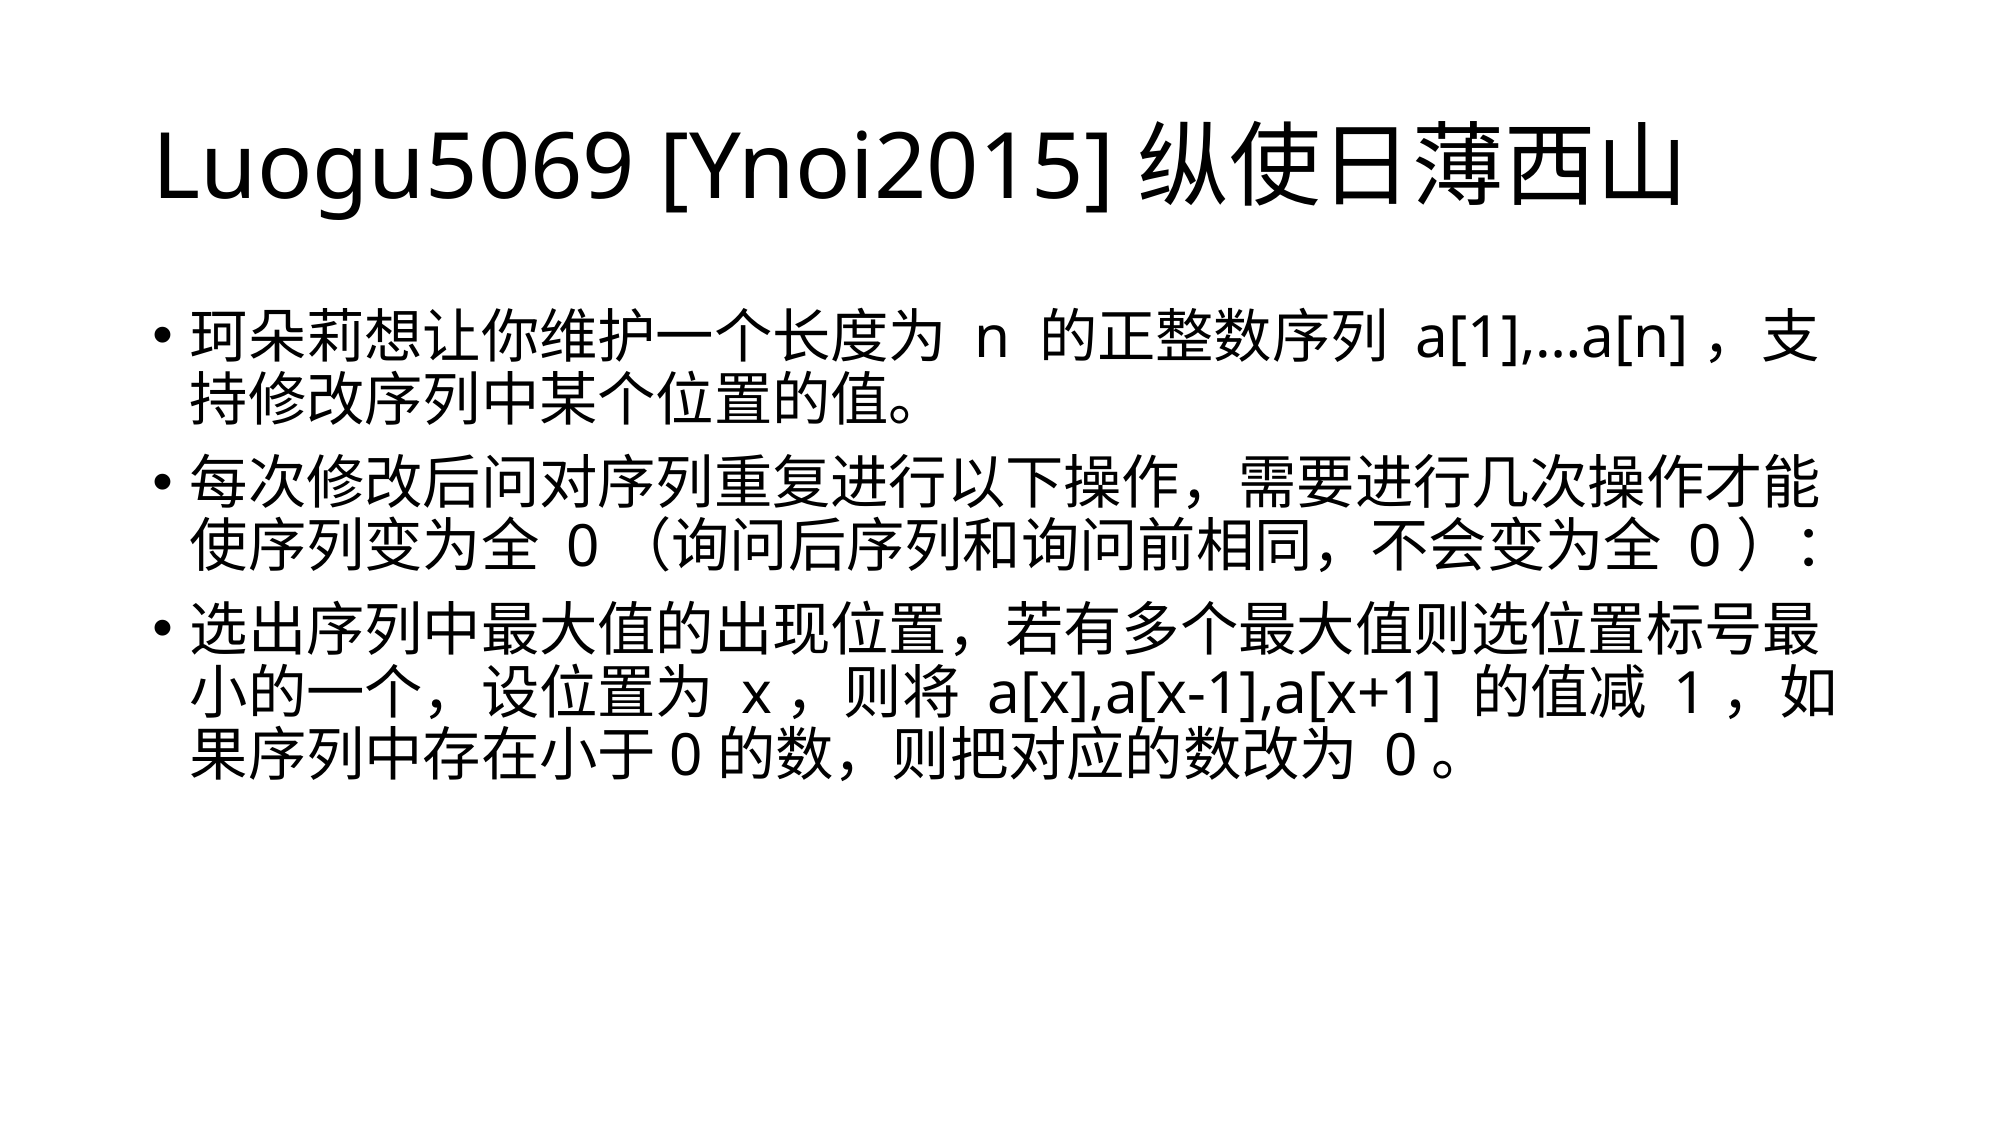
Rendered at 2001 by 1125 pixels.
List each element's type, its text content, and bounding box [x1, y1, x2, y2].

title Luogu5069 [Ynoi2015]纵使日薄西山 [137, 59, 1863, 278]
list 珂朵莉想让你维护一个长度为 n 的正整数序列 a[1],…a[n]​，支持修改序列中某个位置的值。 每次修改后问对序列重复进行以下操作，需要进行几次操作才能使序列变为全 0（询问后序列和询问前相同，不会变为全 0）： 选出序列中最大值的出现位置，若有多个最大值则选位置标号最小的一个，设位置为 x，则将 a[x],a[x-1],a[x+1]​ 的值减 1，如果序列中存在小于0的数，则把对应的数改为 0。 [137, 299, 1863, 1014]
